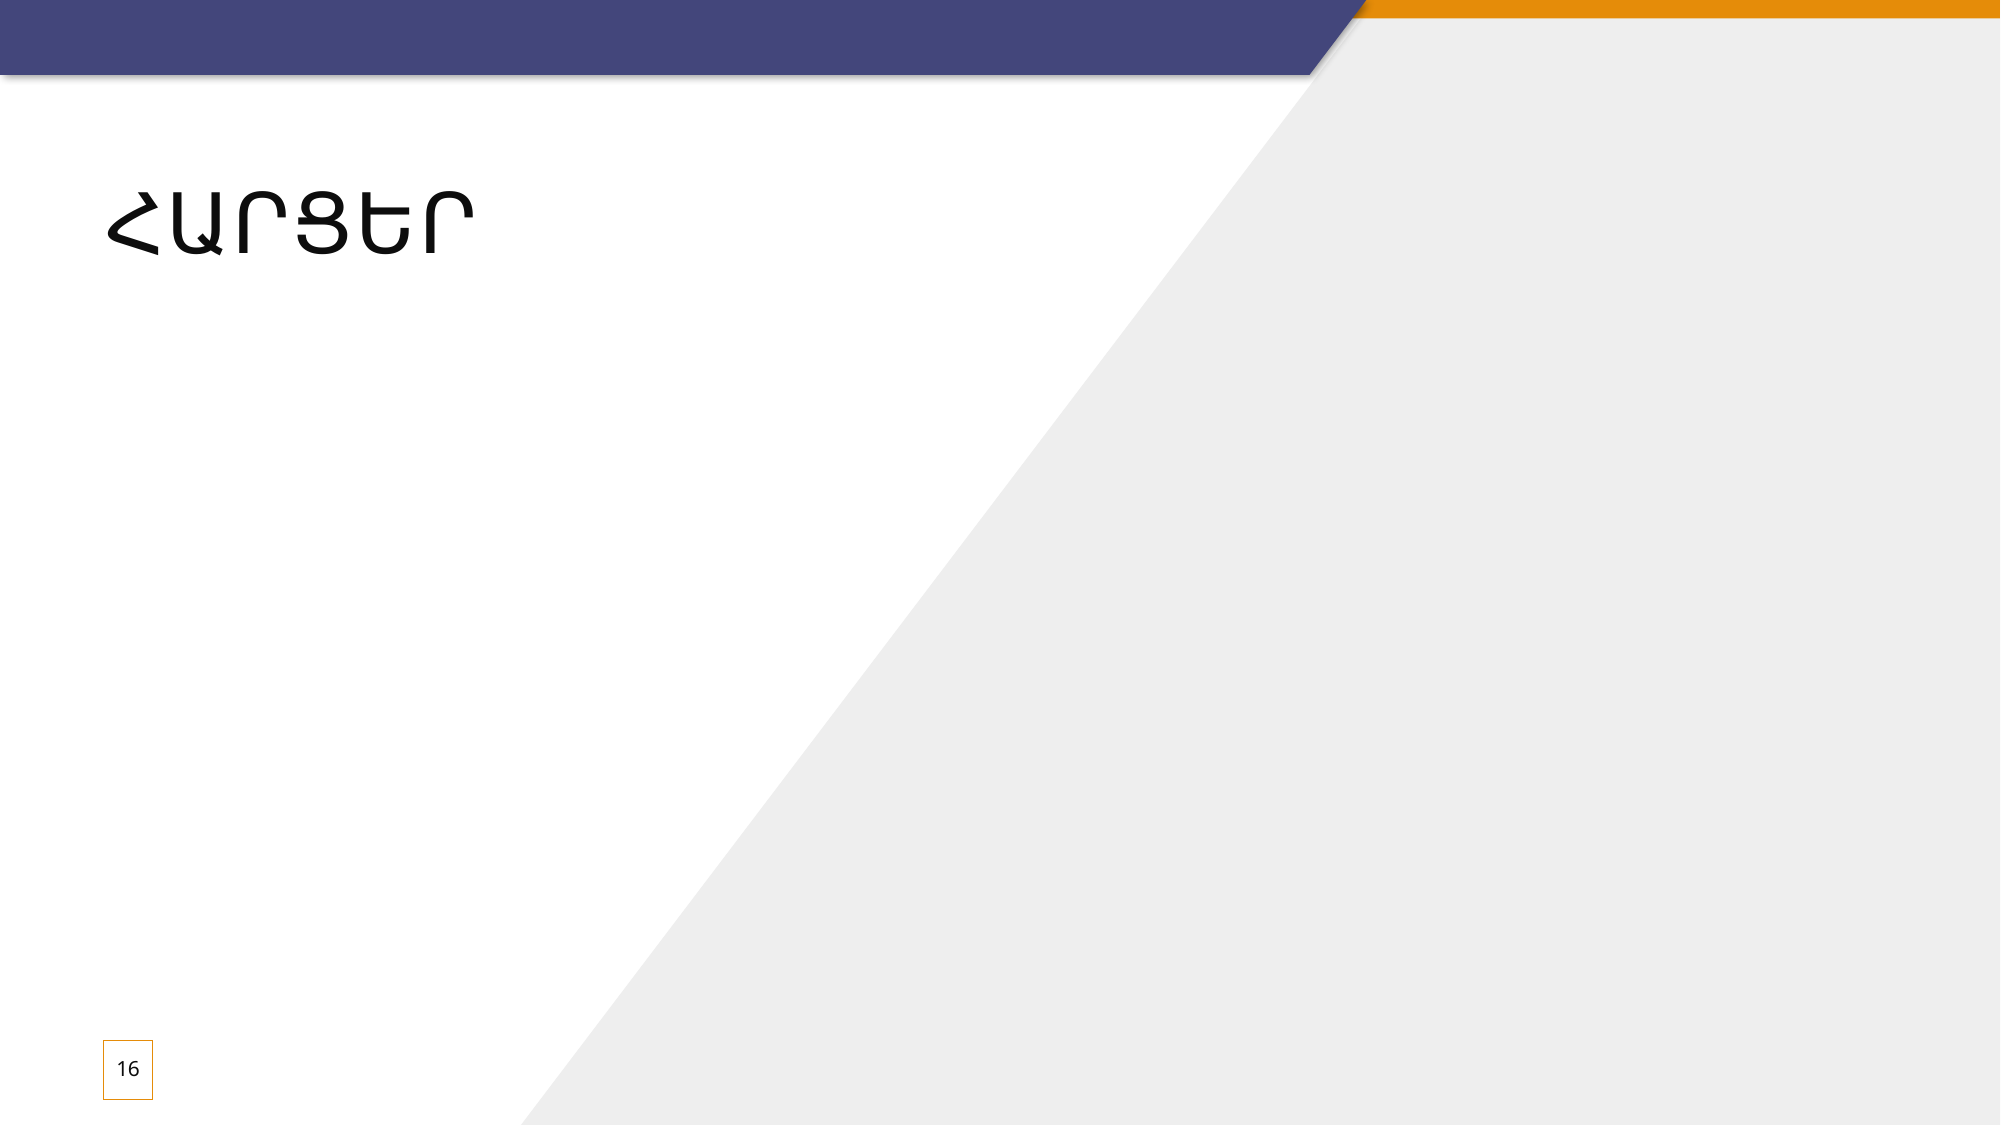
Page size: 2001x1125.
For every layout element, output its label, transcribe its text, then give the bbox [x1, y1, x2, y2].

slide_number 16 [103, 1040, 153, 1100]
title Հարցեր [90, 162, 1863, 279]
